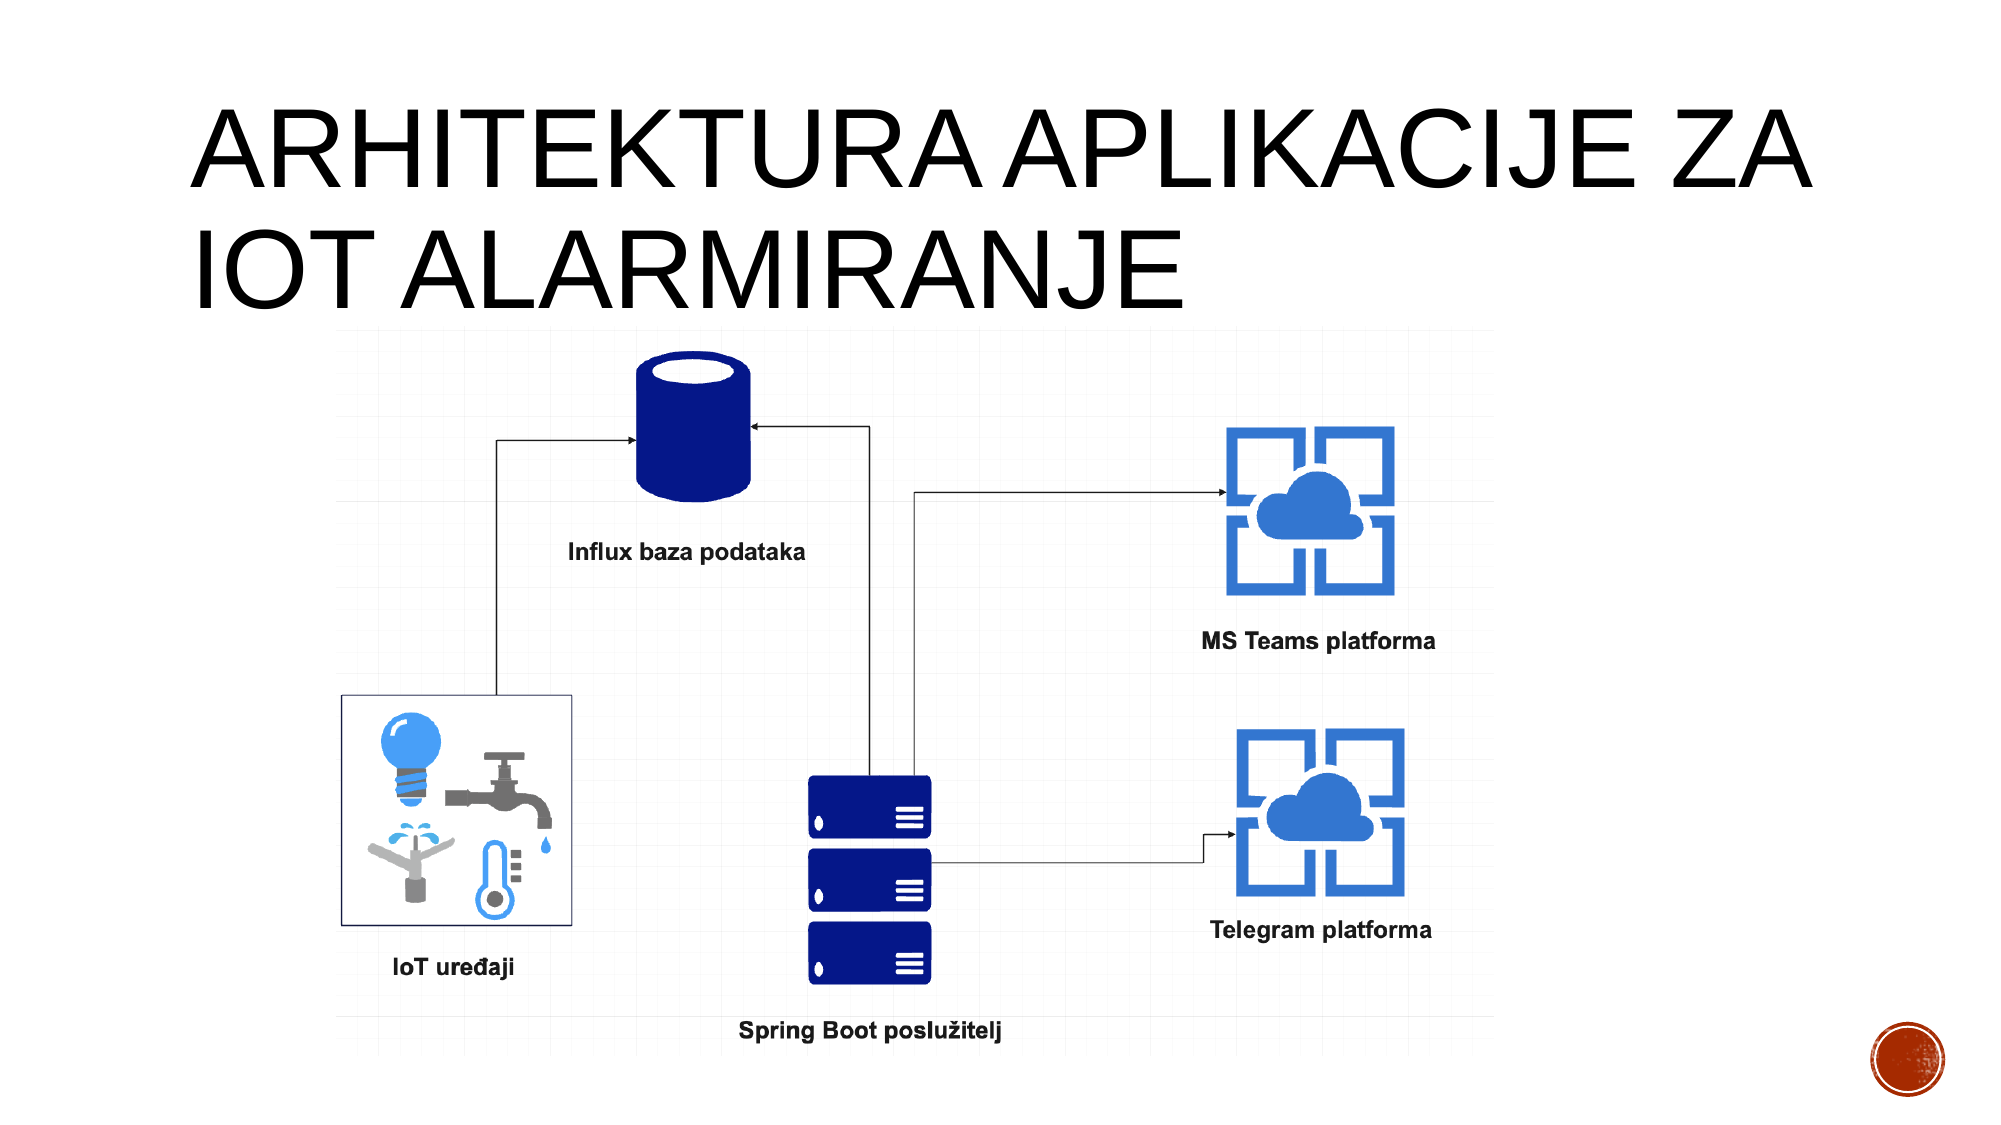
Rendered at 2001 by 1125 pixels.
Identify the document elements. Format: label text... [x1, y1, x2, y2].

picture [336, 326, 1494, 1056]
title Arhitektura aplikacije za IoT alarmiranje [175, 79, 1826, 344]
